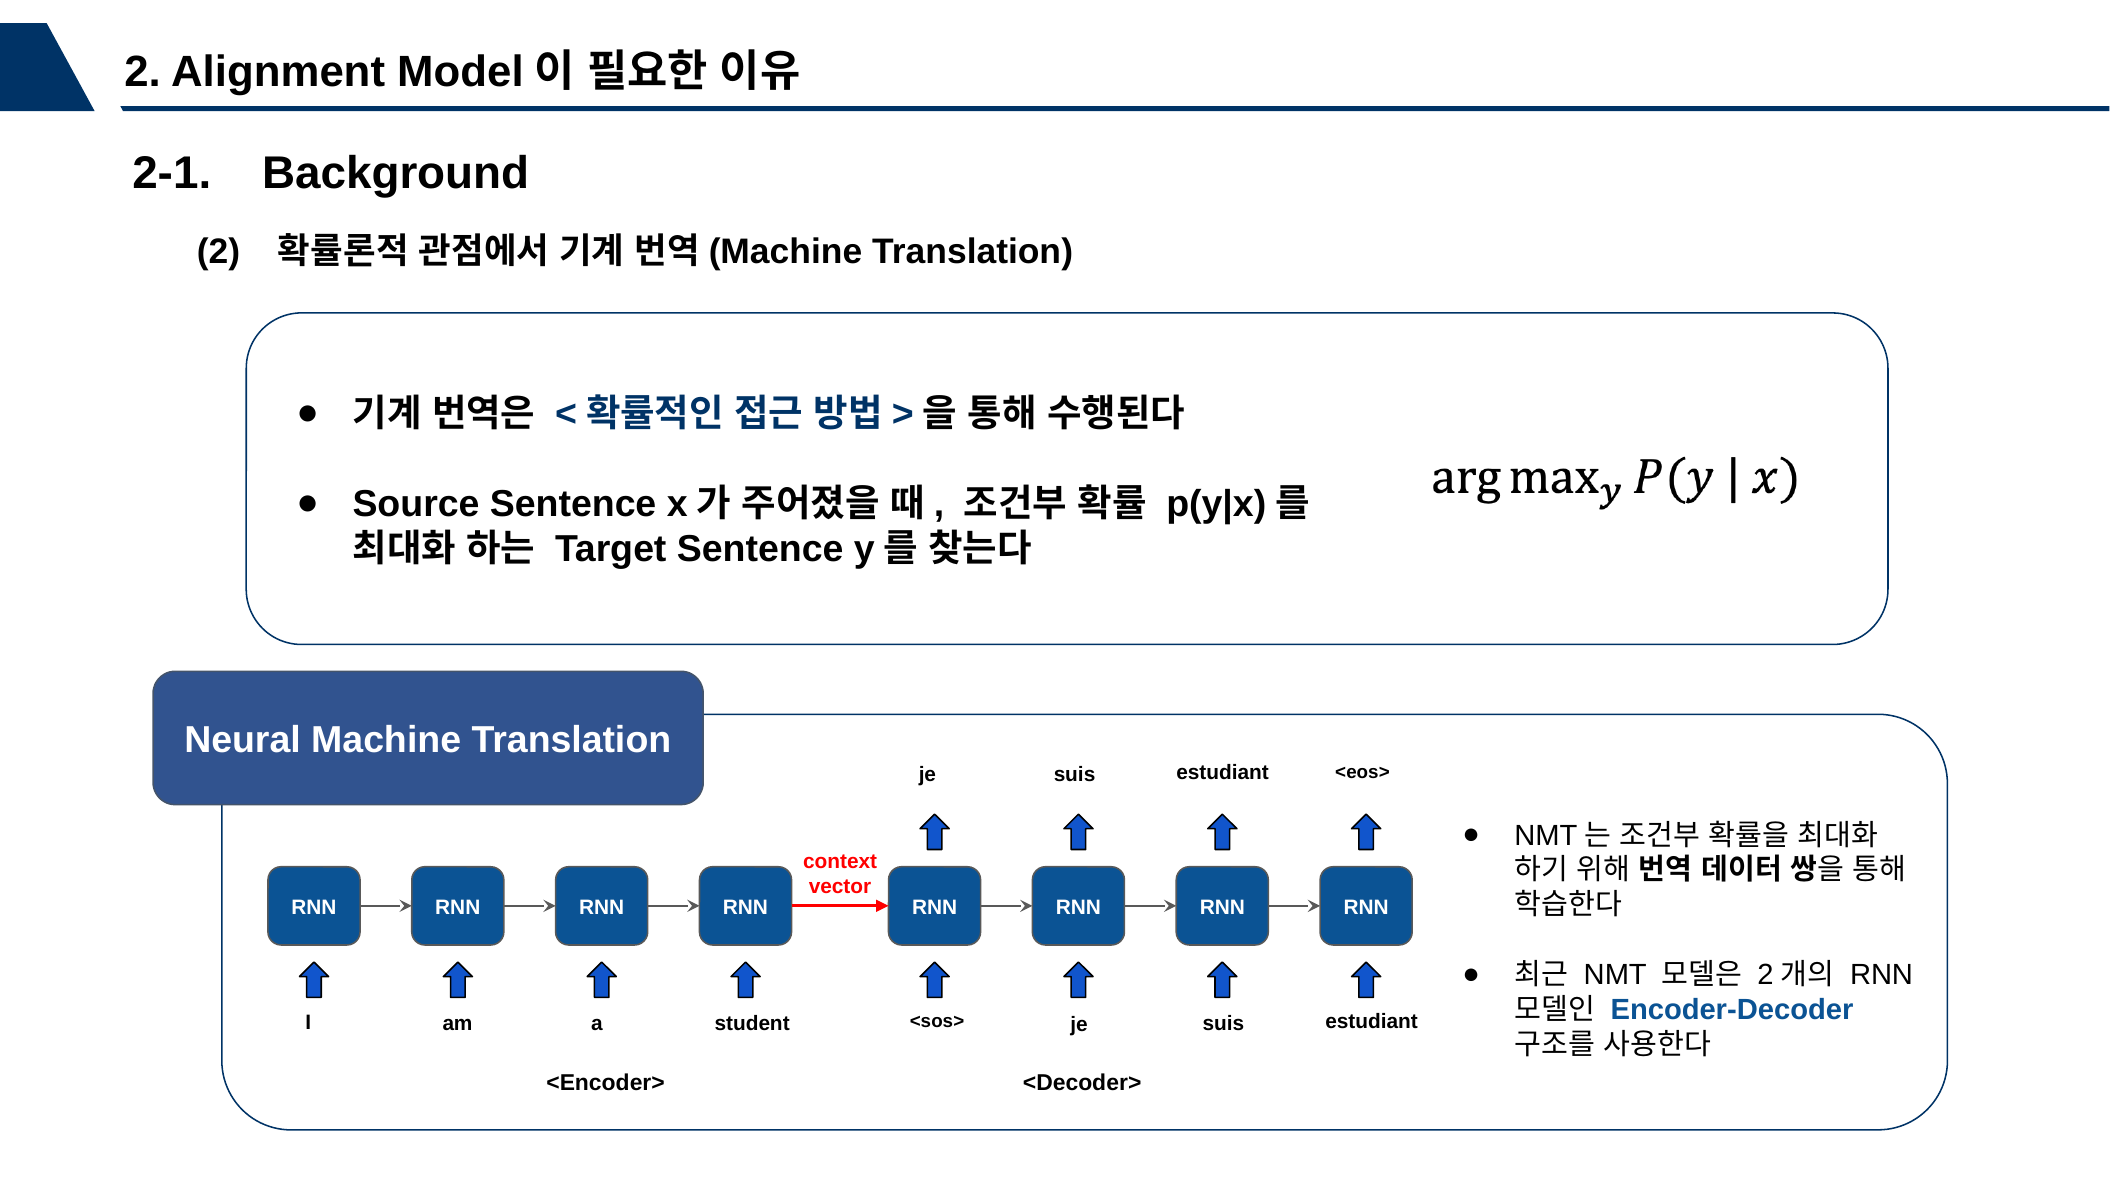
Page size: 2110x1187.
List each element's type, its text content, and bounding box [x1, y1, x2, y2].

text_box RNN [1176, 866, 1269, 946]
text_box <sos> [894, 997, 987, 1043]
text_box (2) 확률론적 관점에서 기계 번역(Machine Translation) [181, 212, 1137, 286]
text_box a [564, 997, 639, 1048]
text_box 기계 번역은 <확률적인 접근 방법>을 통해 수행된다 Source Sentence x가 주어졌을 때, 조건부 확률 p(y|x)를 최대화 하는 Target Sentence y를 찾는다 [246, 312, 1888, 645]
text_box [1063, 962, 1094, 997]
text_box [731, 962, 761, 997]
text_box suis [1027, 748, 1141, 799]
text_box RNN [555, 866, 648, 946]
text_box NMT는 조건부 확률을 최대화 하기 위해 번역 데이터 쌍을 통해 학습한다 최근 NMT 모델은 2개의 RNN 모델인 Encoder-Decoder 구조를 사용한다 [1424, 800, 1938, 1076]
text_box RNN [267, 866, 361, 946]
text_box estudiant [1161, 746, 1292, 797]
text_box estudiant [1310, 995, 1442, 1046]
text_box RNN [699, 866, 792, 946]
text_box [1063, 814, 1094, 850]
text_box [587, 962, 617, 997]
text_box [1207, 814, 1237, 850]
text_box [1351, 962, 1381, 995]
text_box suis [1176, 997, 1290, 1048]
text_box Neural Machine Translation [153, 671, 704, 805]
text_box <Decoder> [920, 1053, 1245, 1109]
text_box [1207, 962, 1237, 997]
text_box RNN [411, 866, 504, 946]
text_box [1351, 814, 1381, 850]
text_box [120, 106, 2110, 112]
picture [1402, 434, 1830, 524]
text_box student [699, 997, 813, 1048]
text_box context vector [753, 832, 927, 913]
text_box [299, 962, 329, 996]
text_box <eos> [1320, 748, 1413, 794]
text_box [0, 23, 95, 112]
text_box [920, 962, 950, 997]
text_box I [290, 996, 383, 1047]
text_box [443, 962, 473, 997]
text_box 2-1. Background [117, 127, 1008, 213]
text_box 2. Alignment Model이 필요한 이유 [99, 42, 877, 96]
text_box je [1043, 997, 1119, 1048]
text_box je [892, 748, 967, 799]
text_box RNN [888, 866, 981, 946]
text_box RNN [1032, 866, 1125, 946]
text_box [920, 814, 950, 850]
text_box <Encoder> [443, 1053, 768, 1109]
text_box [221, 714, 1948, 1130]
text_box RNN [1320, 866, 1413, 946]
text_box am [427, 997, 520, 1048]
